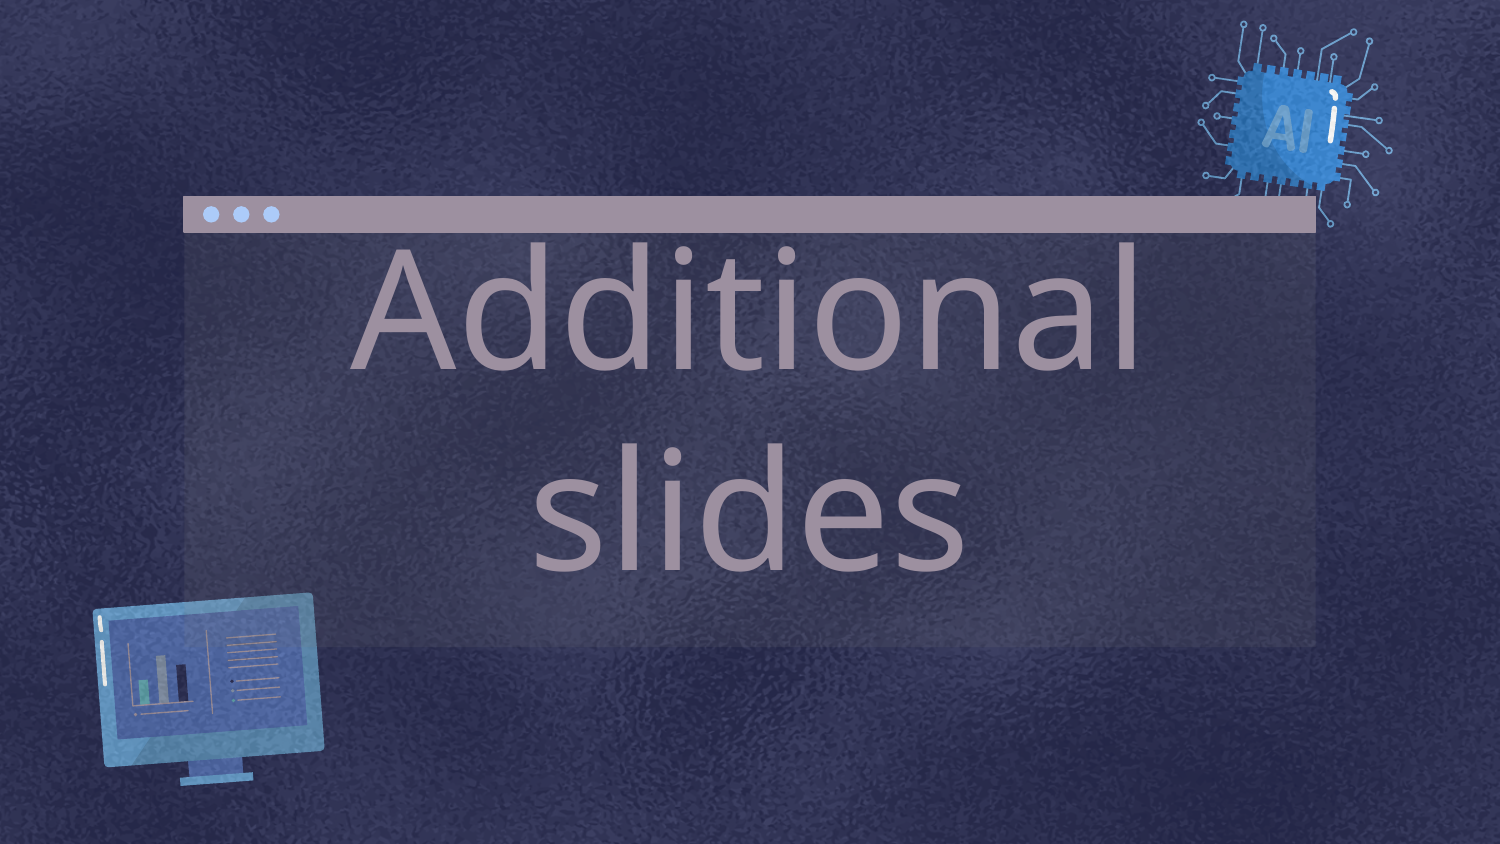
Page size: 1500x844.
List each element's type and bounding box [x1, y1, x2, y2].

text_box [183, 196, 1316, 648]
